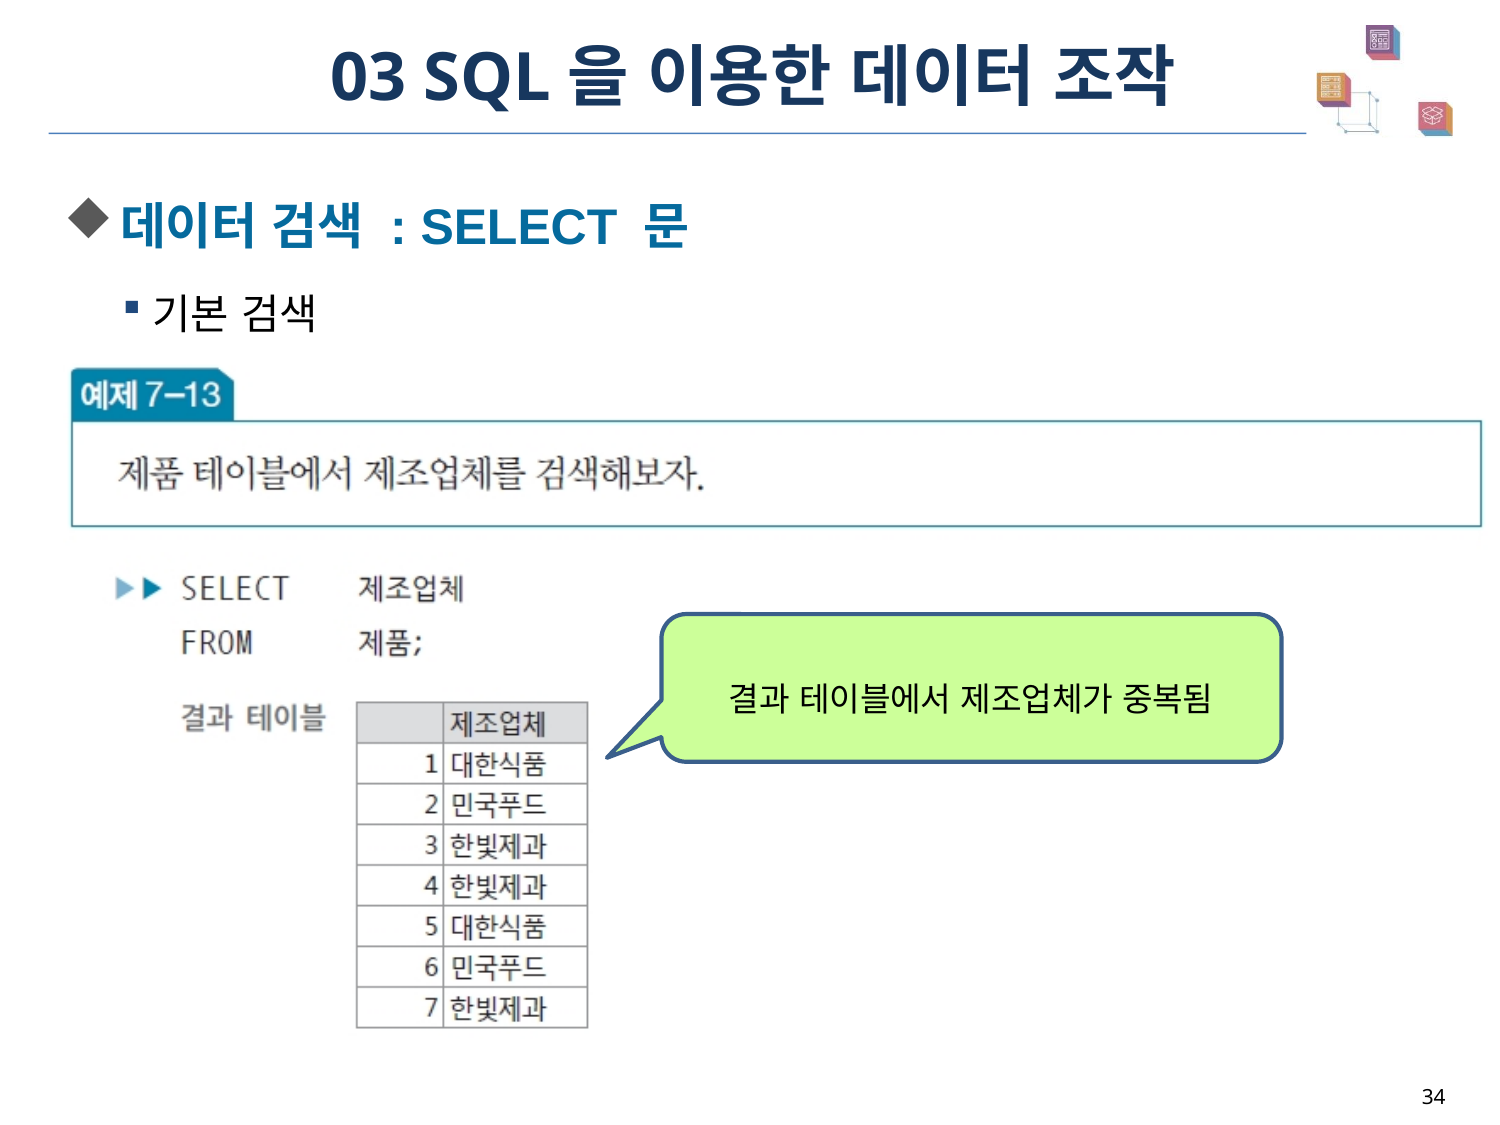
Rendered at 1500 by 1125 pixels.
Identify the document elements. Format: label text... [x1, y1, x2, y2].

title 03 SQL을 이용한 데이터 조작 [48, 25, 1459, 123]
list 데이터 검색 : SELECT 문 기본 검색 [48, 187, 1452, 1097]
picture [1316, 123, 1453, 138]
picture [63, 362, 1489, 1040]
